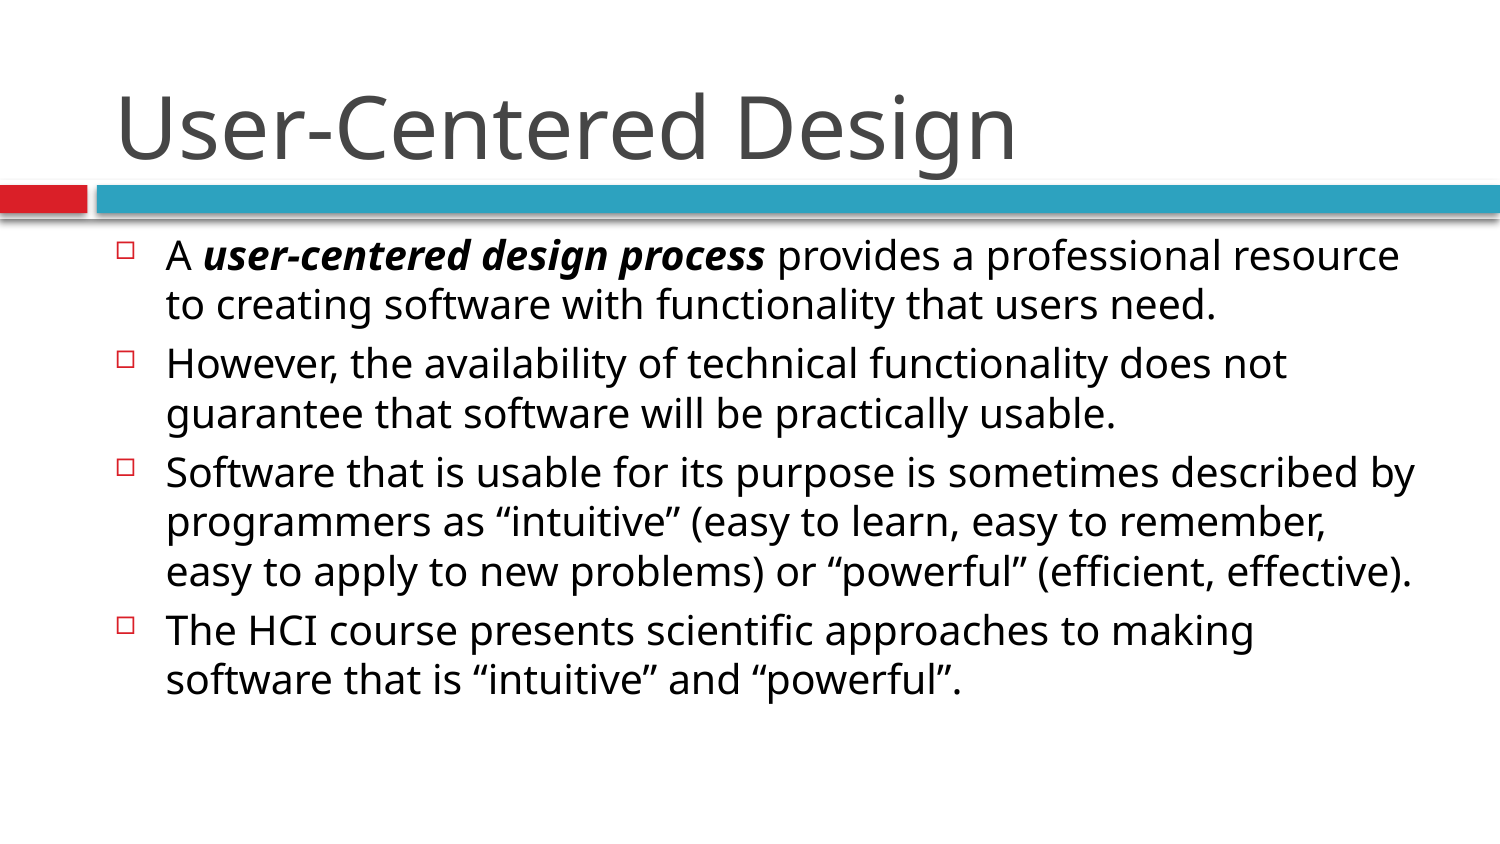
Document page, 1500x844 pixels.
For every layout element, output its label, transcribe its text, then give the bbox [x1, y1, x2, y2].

list A user-centered design process provides a professional resource to creating software with functionality that users need. However, the availability of technical functionality does not guarantee that software will be practically usable. Software that is usable for its purpose is sometimes described by programmers as “intuitive” (easy to learn, easy to remember, easy to apply to new problems) or “powerful” (efficient, effective). The HCI course presents scientific approaches to making software that is “intuitive” and “powerful”. [99, 221, 1438, 760]
title User-Centered Design [99, 19, 1438, 185]
